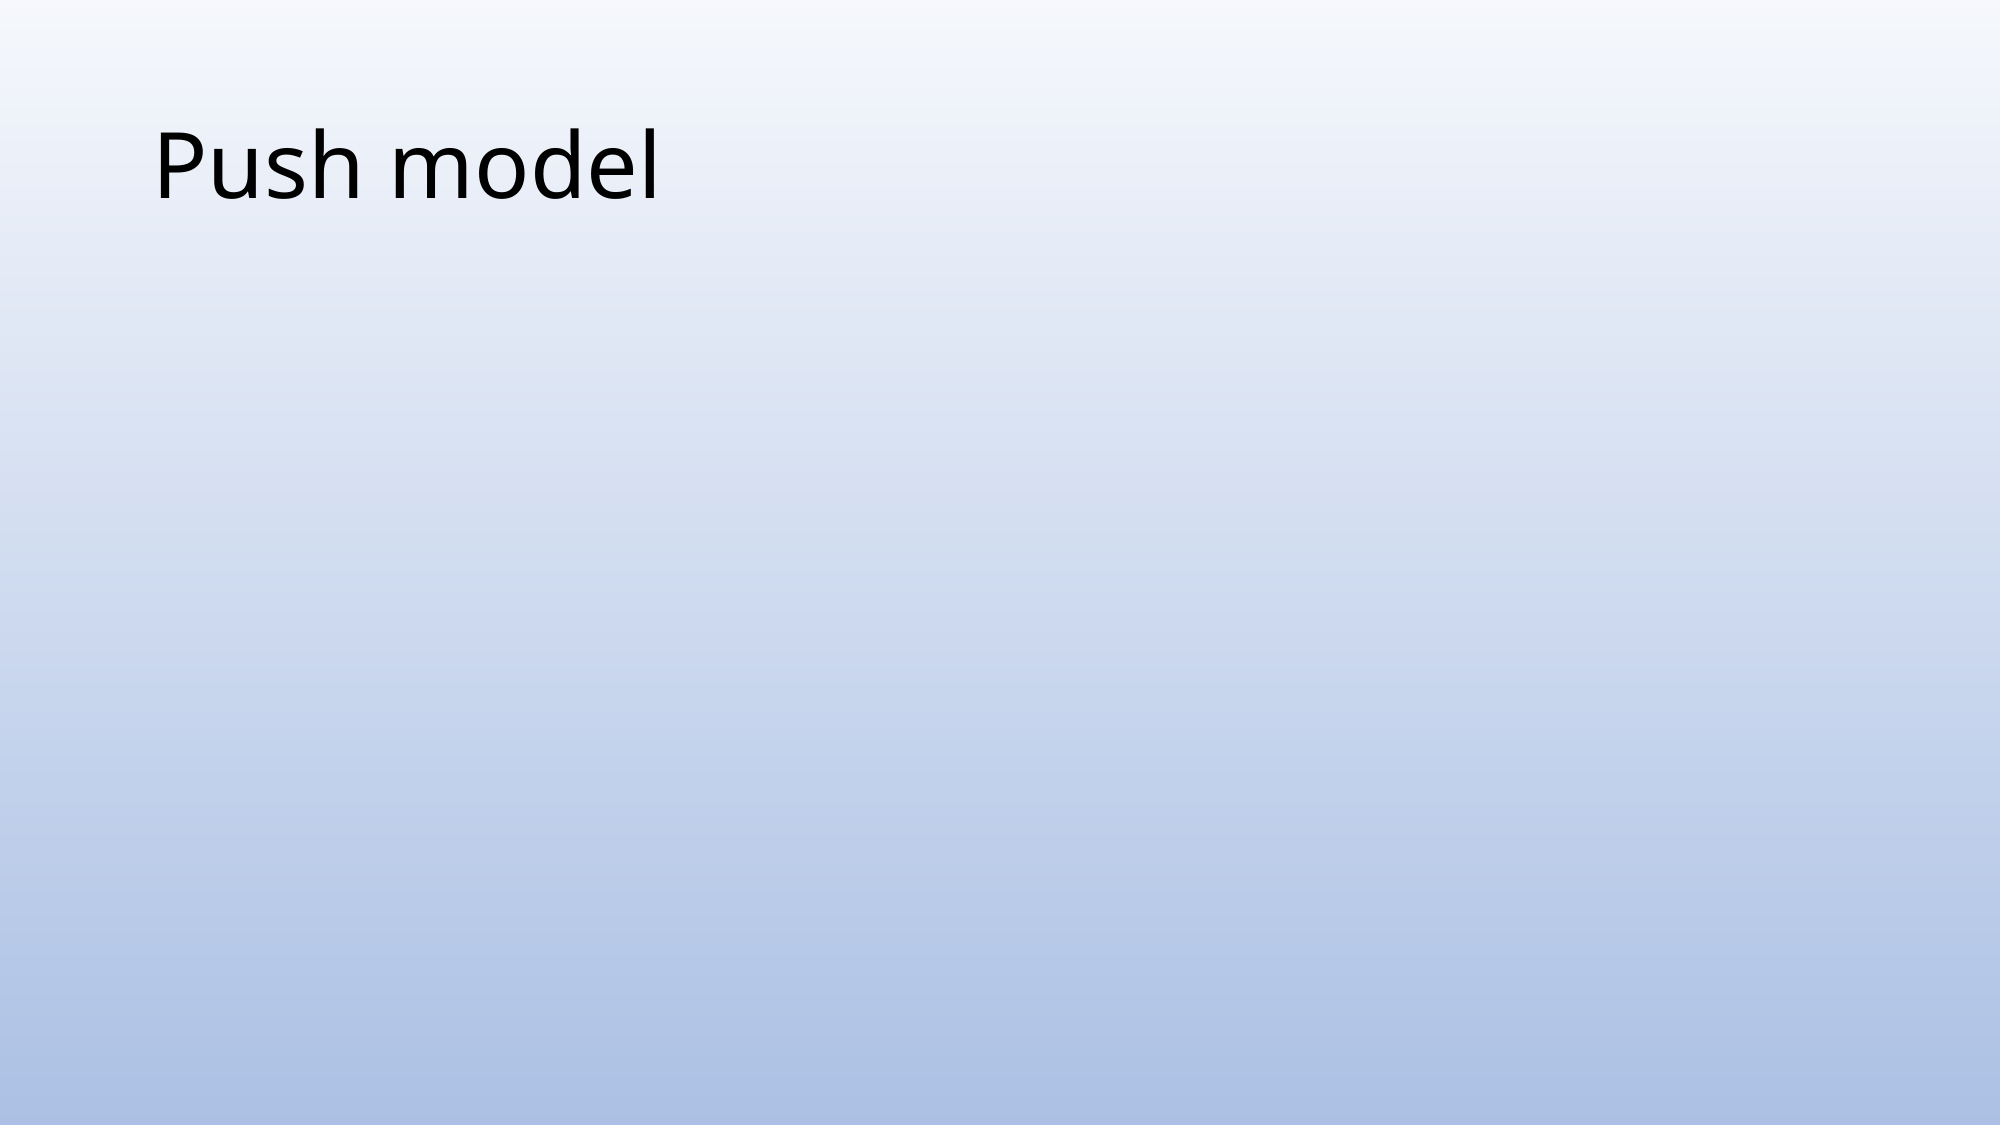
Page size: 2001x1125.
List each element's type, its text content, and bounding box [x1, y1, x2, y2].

title Push model [137, 59, 1863, 278]
